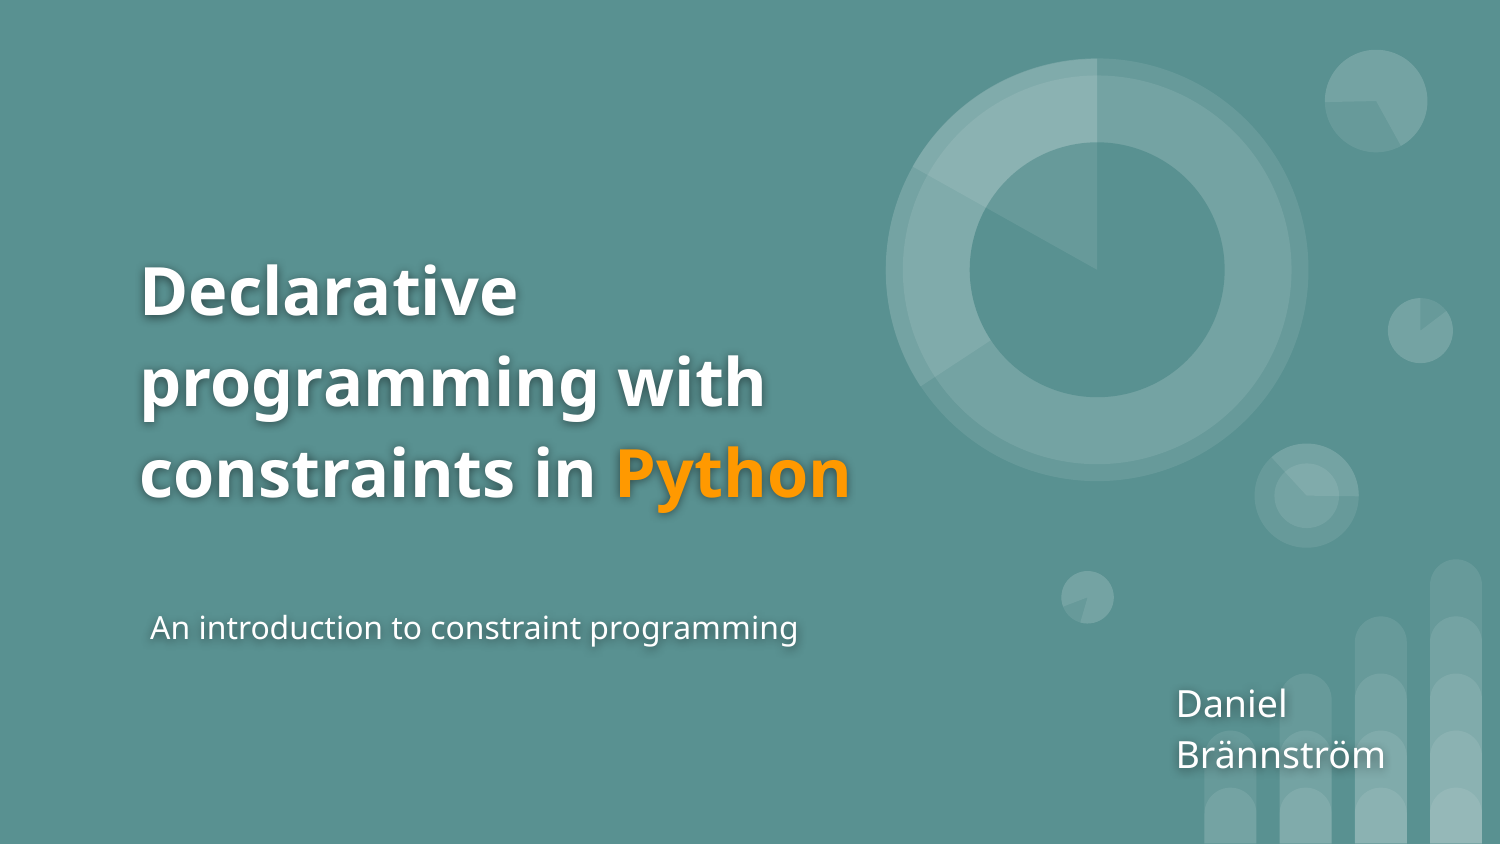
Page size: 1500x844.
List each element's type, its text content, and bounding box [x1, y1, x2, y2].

subtitle Daniel Brännström [1160, 662, 1438, 801]
title Declarative programming with constraints in Python [124, 227, 936, 535]
subtitle An introduction to constraint programming [135, 589, 834, 704]
